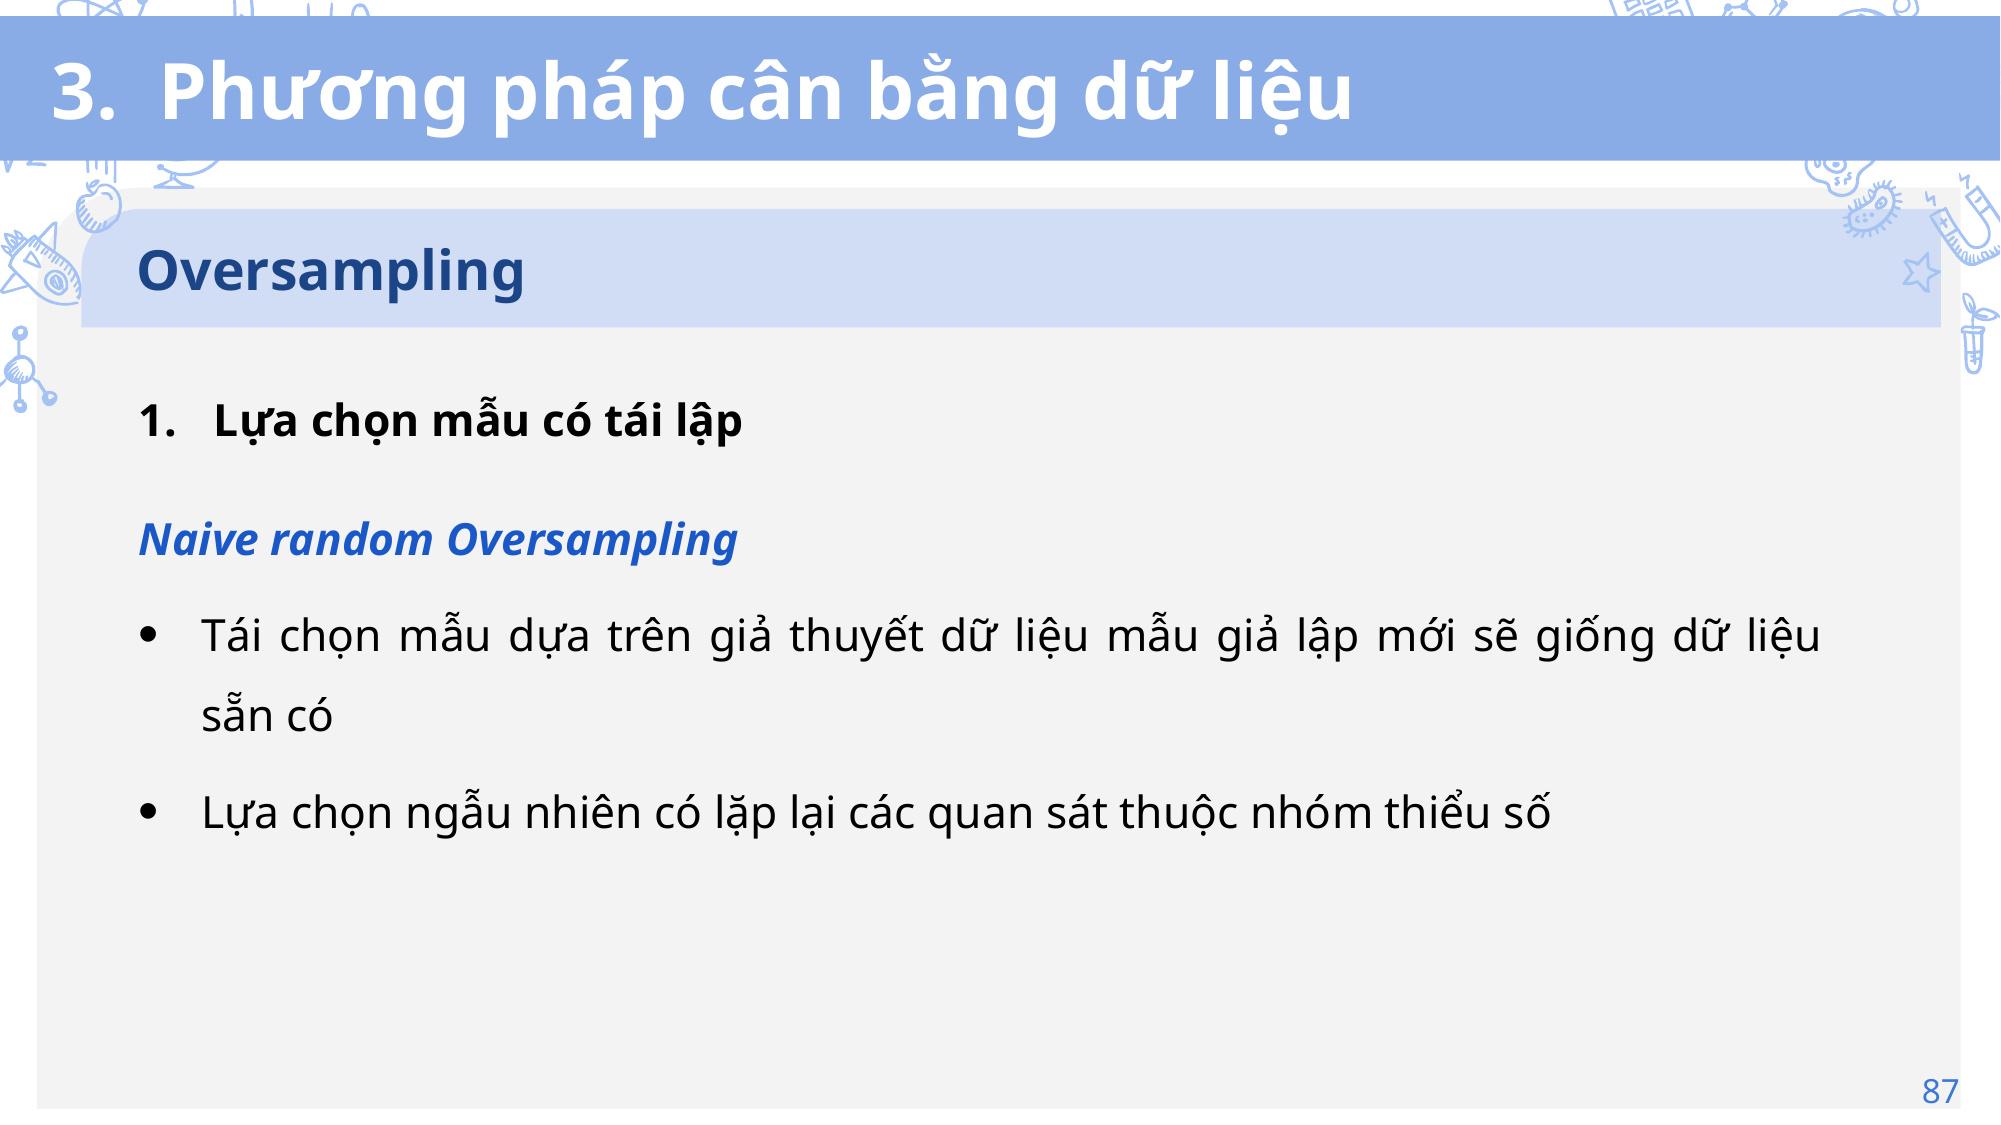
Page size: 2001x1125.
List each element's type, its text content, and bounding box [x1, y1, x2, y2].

slide_number 87 [1880, 1061, 2000, 1125]
text_box Lựa chọn mẫu có tái lập Naive random Oversampling Tái chọn mẫu dựa trên giả thuyết dữ liệu mẫu giả lập mới sẽ giống dữ liệu sẵn có Lựa chọn ngẫu nhiên có lặp lại các quan sát thuộc nhóm thiểu số [124, 358, 1840, 845]
text_box Oversampling [116, 225, 547, 312]
title 3. Phương pháp cân bằng dữ liệu [36, 39, 1380, 138]
